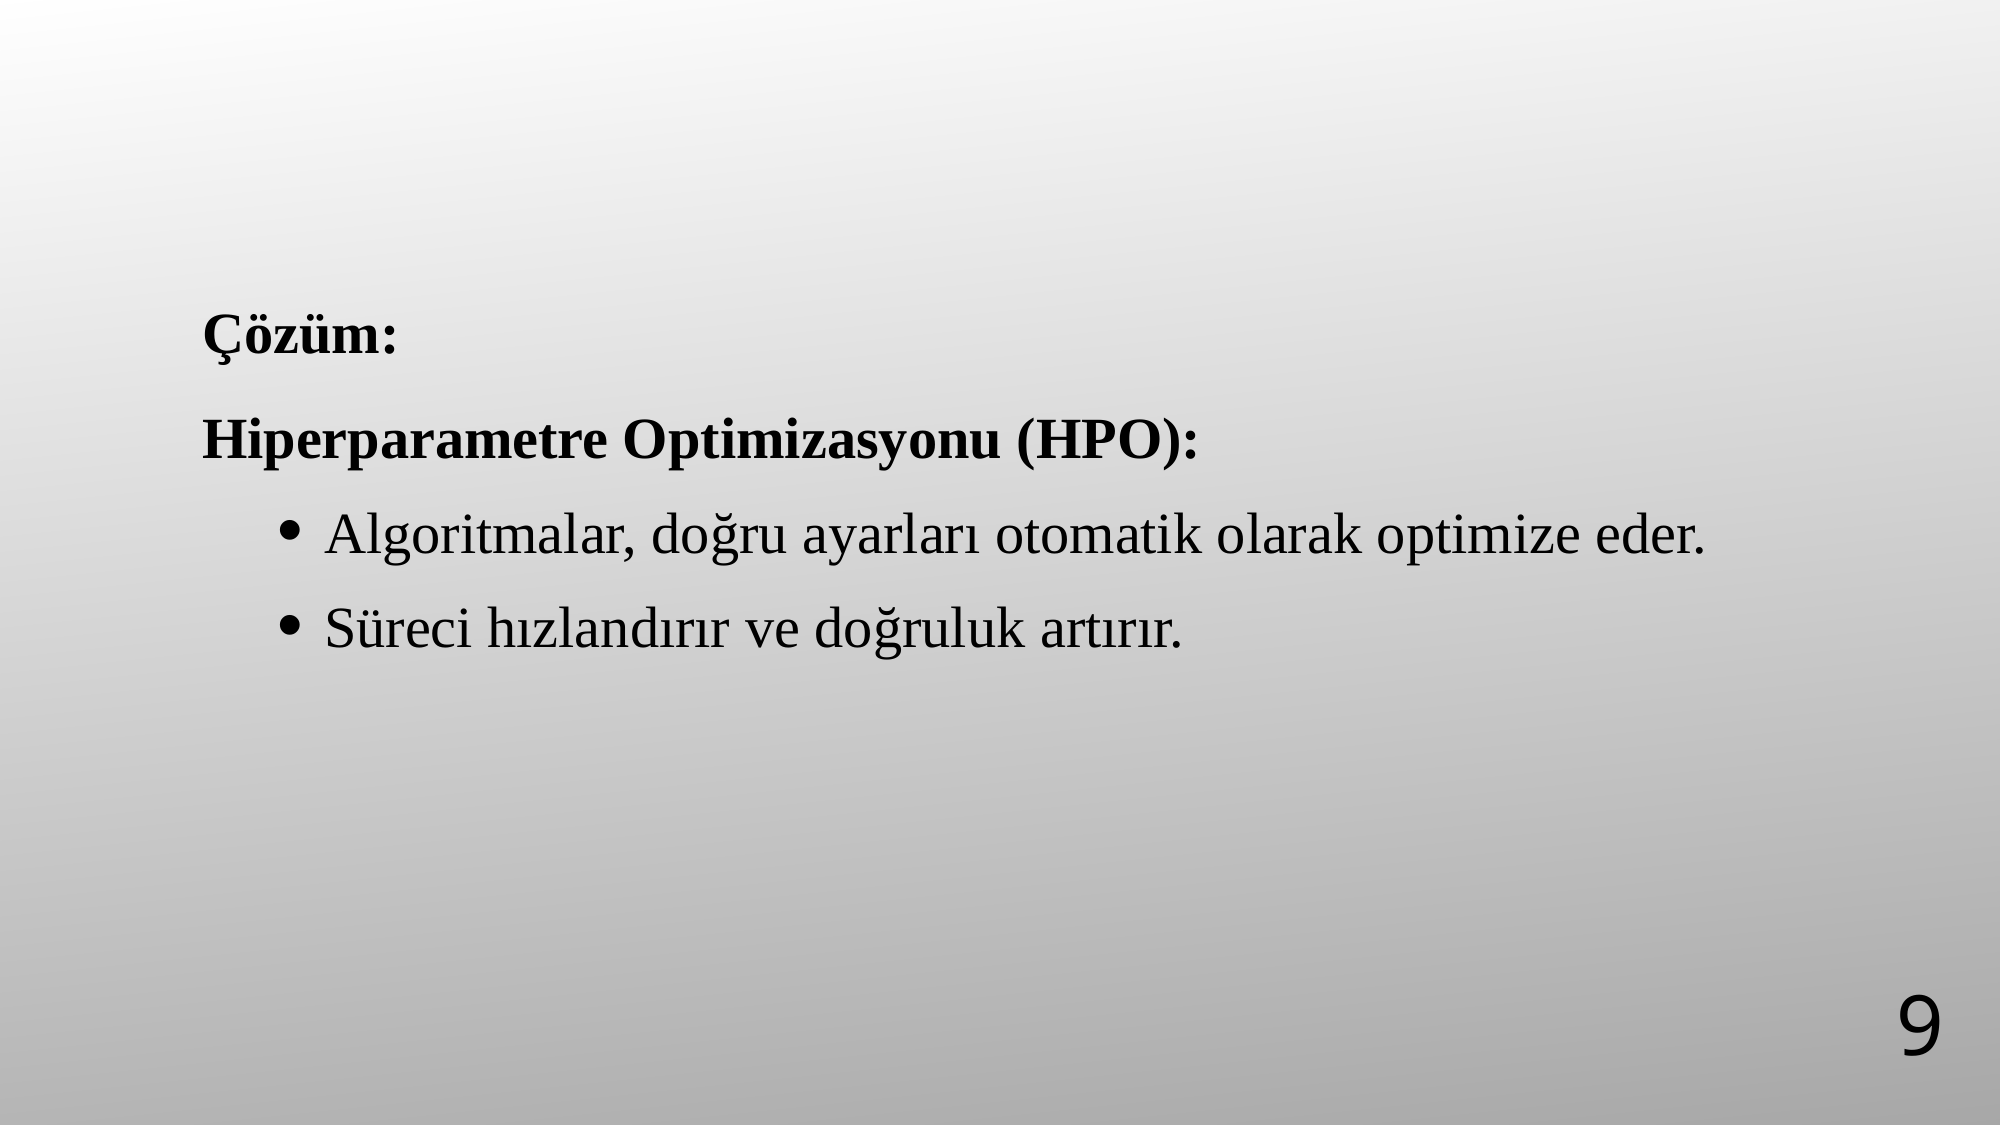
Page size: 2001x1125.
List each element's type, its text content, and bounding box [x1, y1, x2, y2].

slide_number 9 [1738, 965, 1960, 1103]
list Çözüm: Hiperparametre Optimizasyonu (HPO): Algoritmalar, doğru ayarları otomatik olarak optimize eder. Süreci hızlandırır ve doğruluk artırır. [187, 274, 1813, 950]
